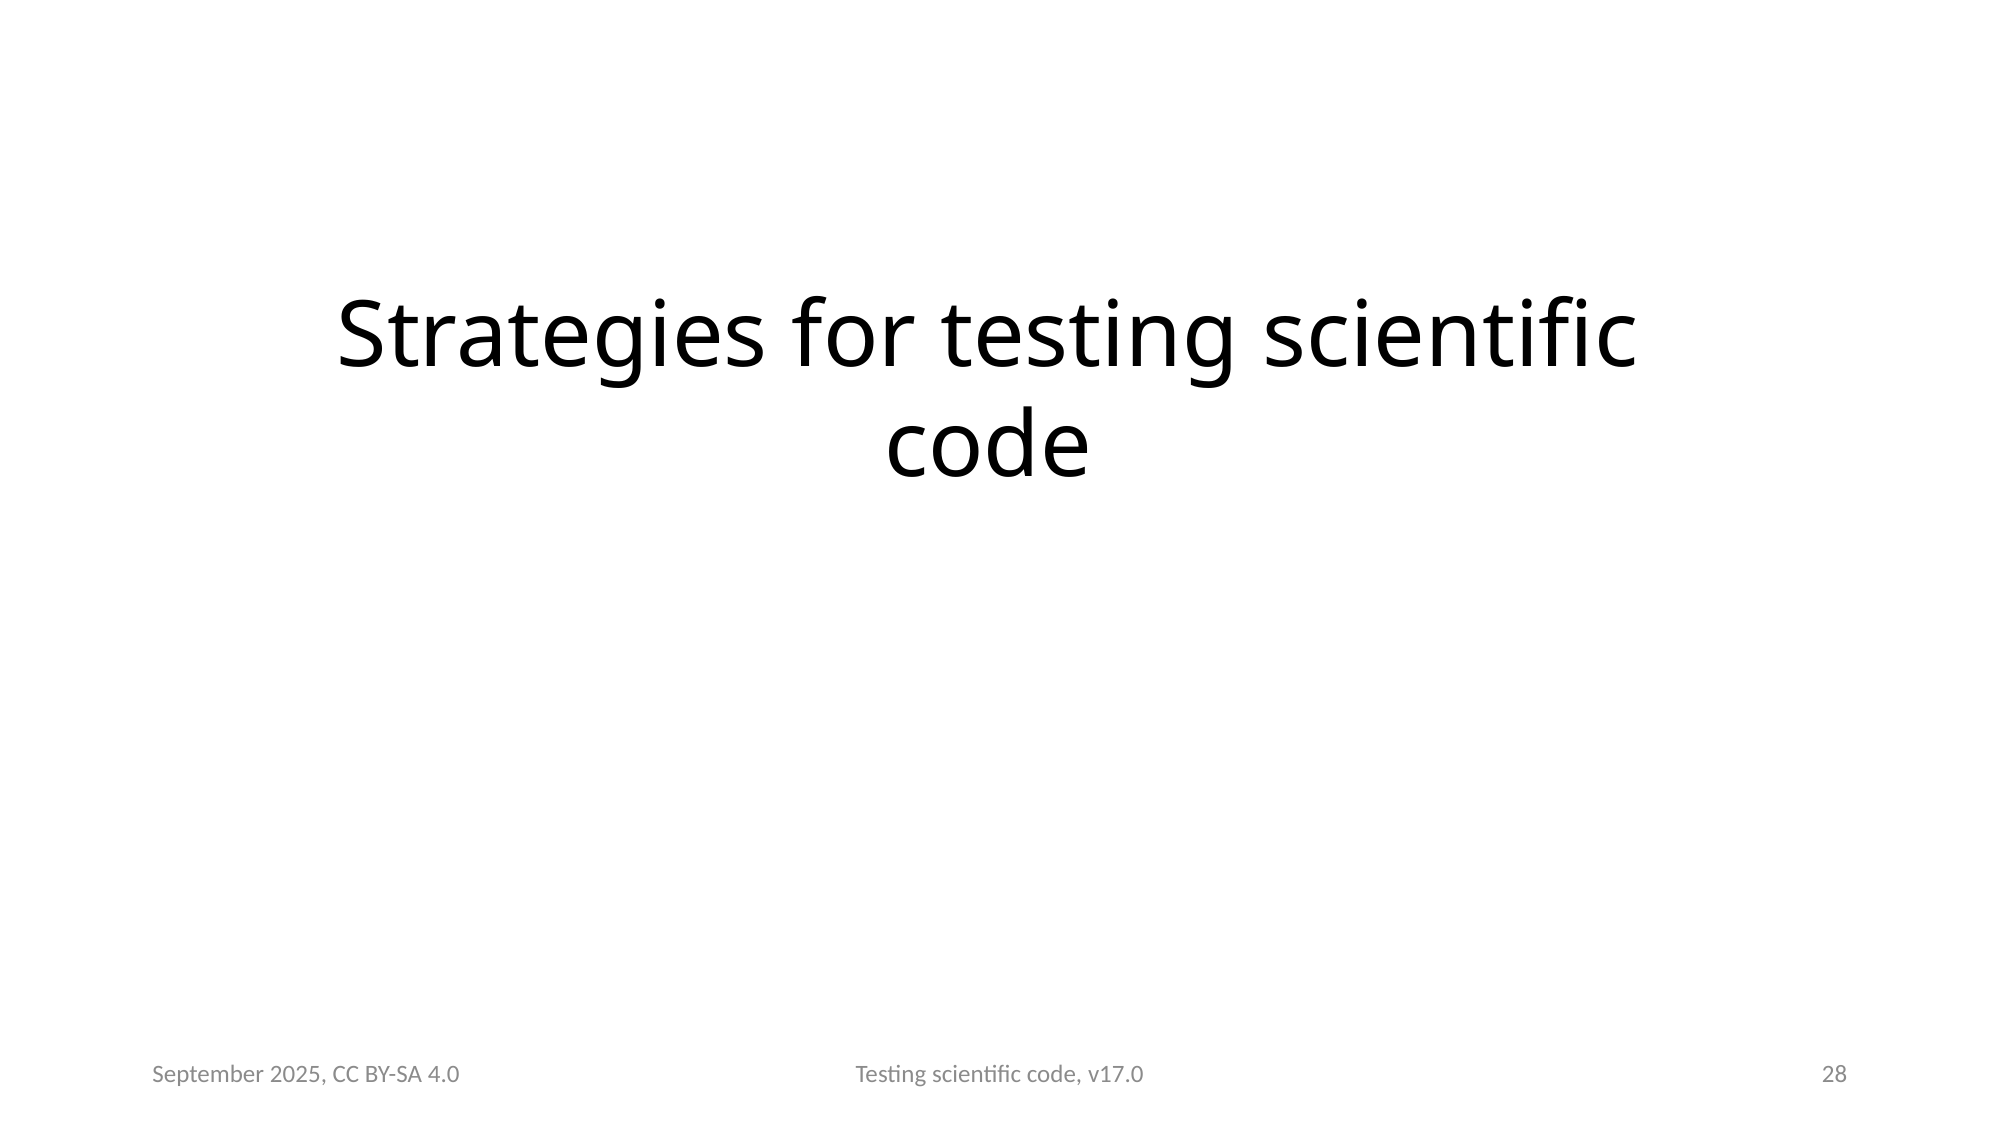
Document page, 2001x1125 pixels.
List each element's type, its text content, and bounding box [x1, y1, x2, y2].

slide_number 28 [1412, 1042, 1863, 1103]
footer Testing scientific code, v17.0 [662, 1042, 1338, 1103]
text_box Strategies for testing scientific code [314, 267, 1662, 502]
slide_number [137, 1042, 588, 1103]
